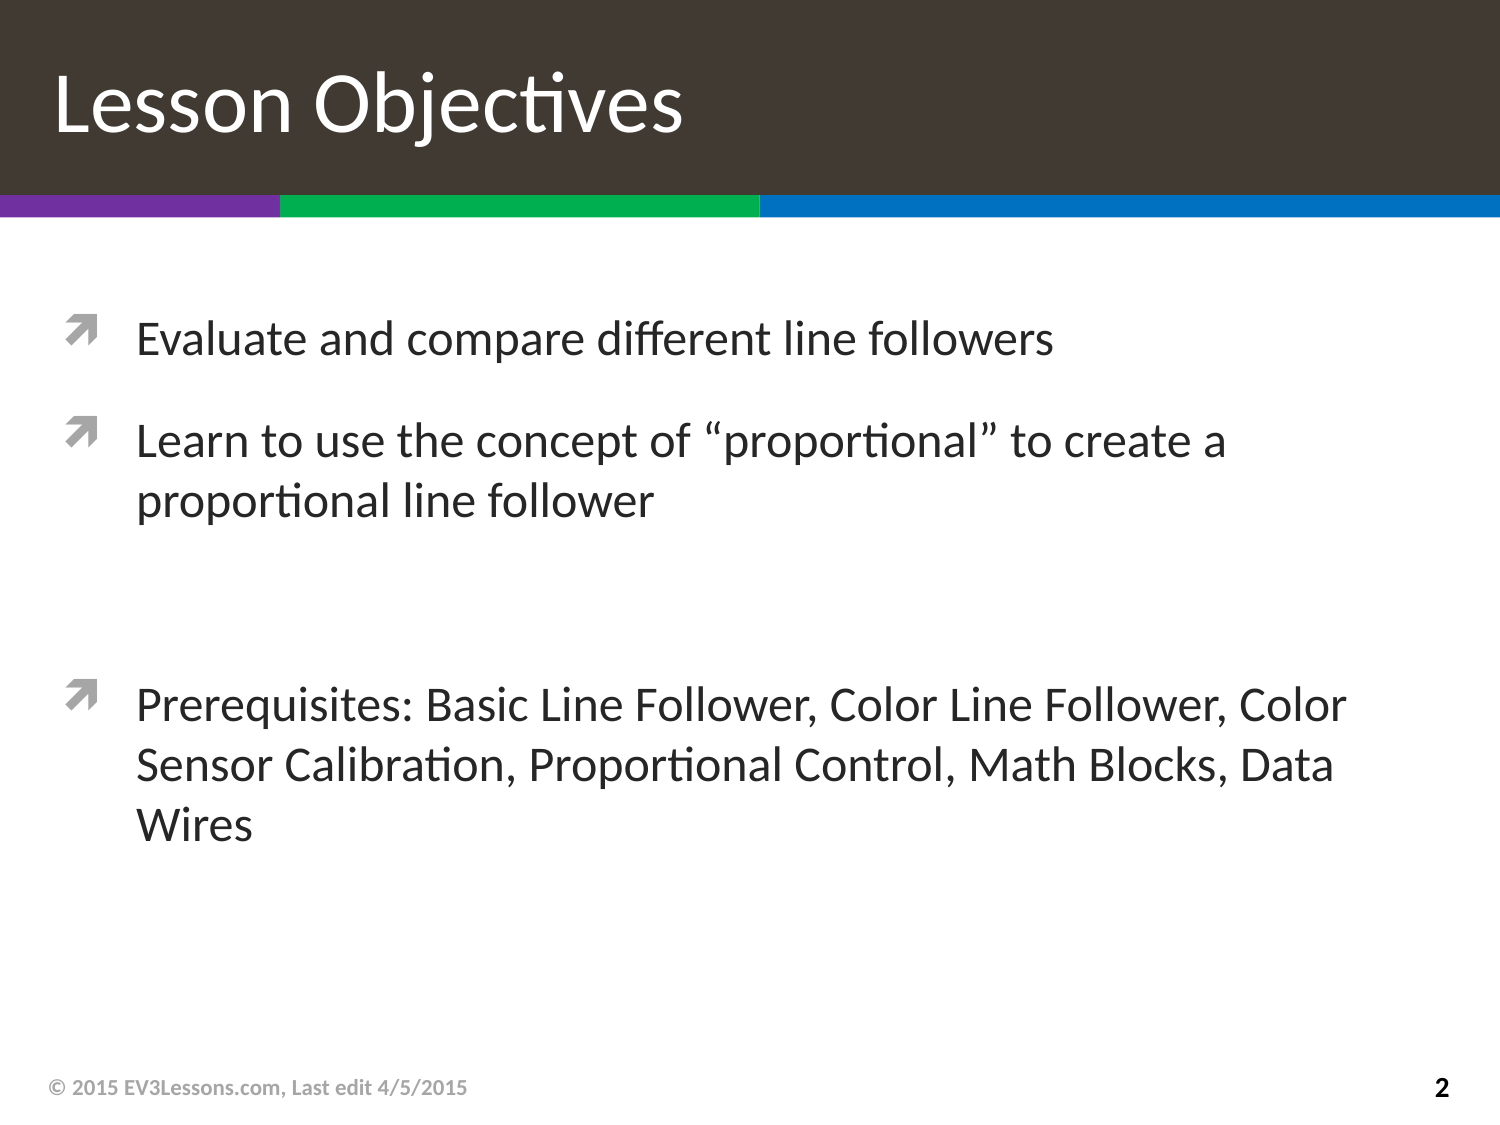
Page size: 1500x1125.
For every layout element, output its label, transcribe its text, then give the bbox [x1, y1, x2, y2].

slide_number 2 [1361, 1056, 1465, 1116]
list Evaluate and compare different line followers Learn to use the concept of “proportional” to create a proportional line follower Prerequisites: Basic Line Follower, Color Line Follower, Color Sensor Calibration, Proportional Control, Math Blocks, Data Wires [46, 298, 1454, 1005]
title Lesson Objectives [0, 0, 1500, 195]
footer © 2015 EV3Lessons.com, Last edit 4/5/2015 [32, 1055, 1038, 1116]
